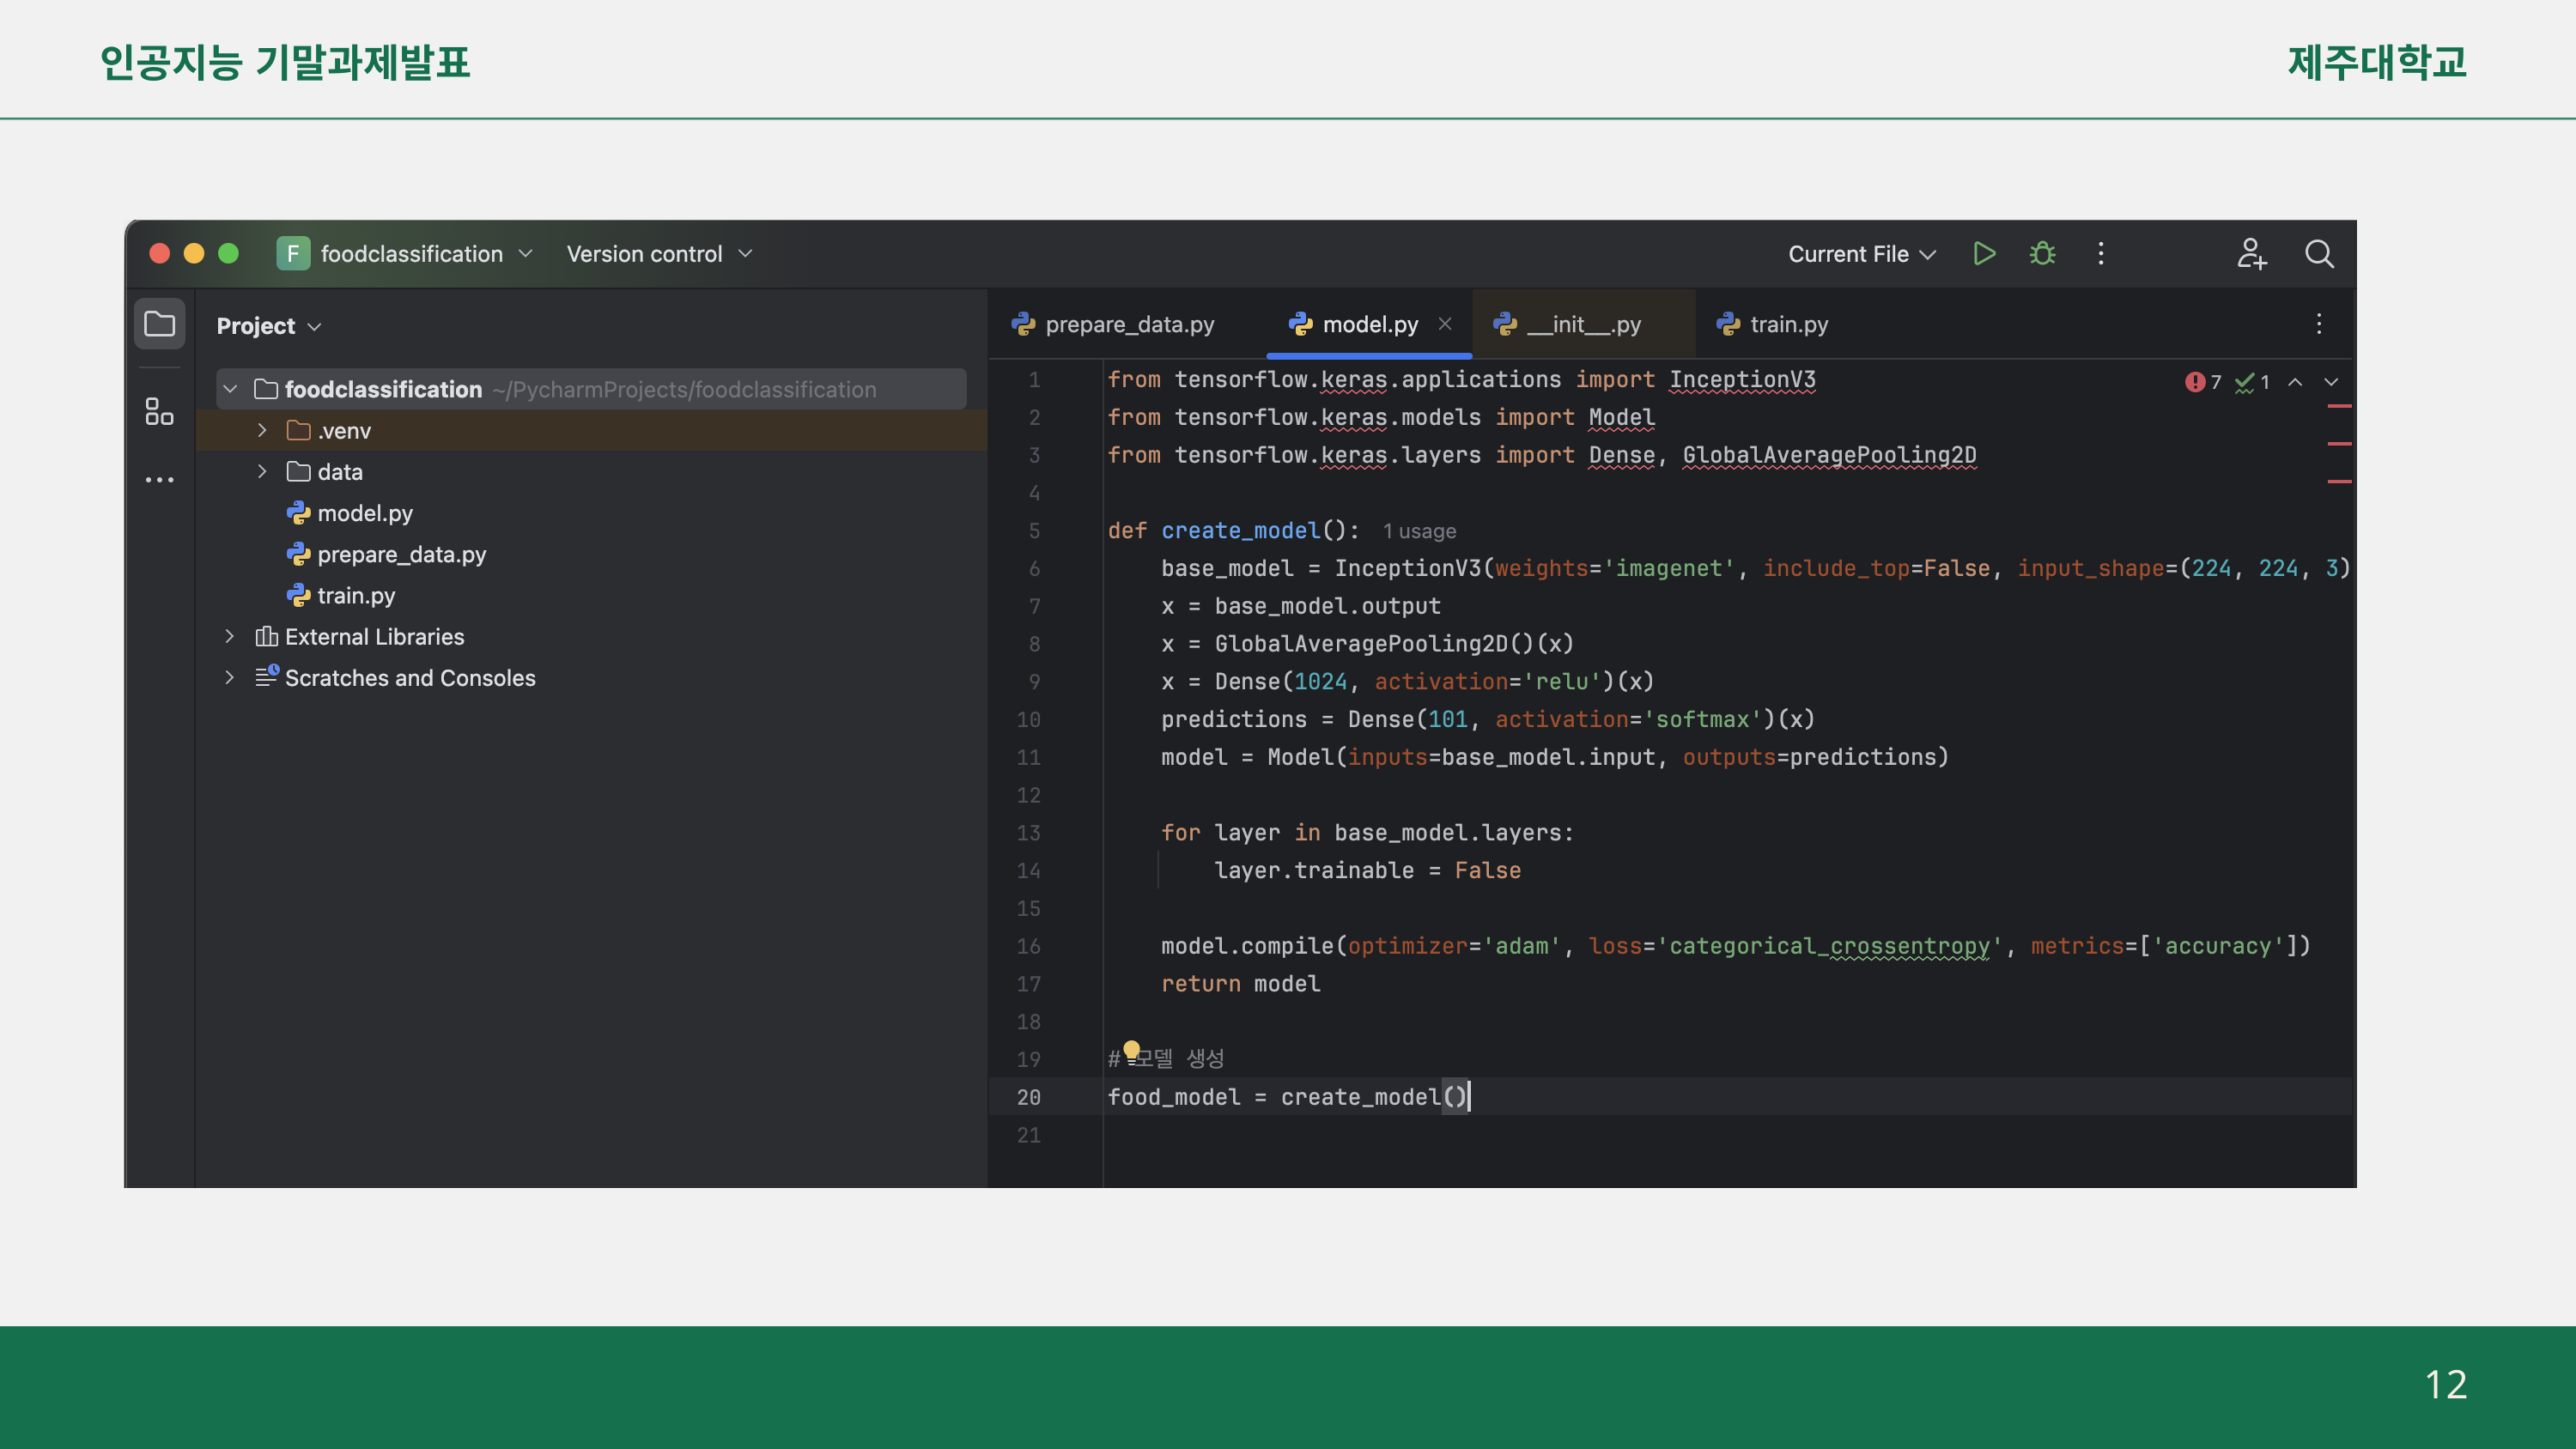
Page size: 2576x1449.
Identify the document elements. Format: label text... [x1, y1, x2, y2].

text_box 인공지능 기말과제발표 [100, 35, 586, 92]
picture [0, 1326, 2576, 1449]
text_box 제주대학교 [1984, 35, 2469, 92]
picture [124, 219, 2357, 1188]
